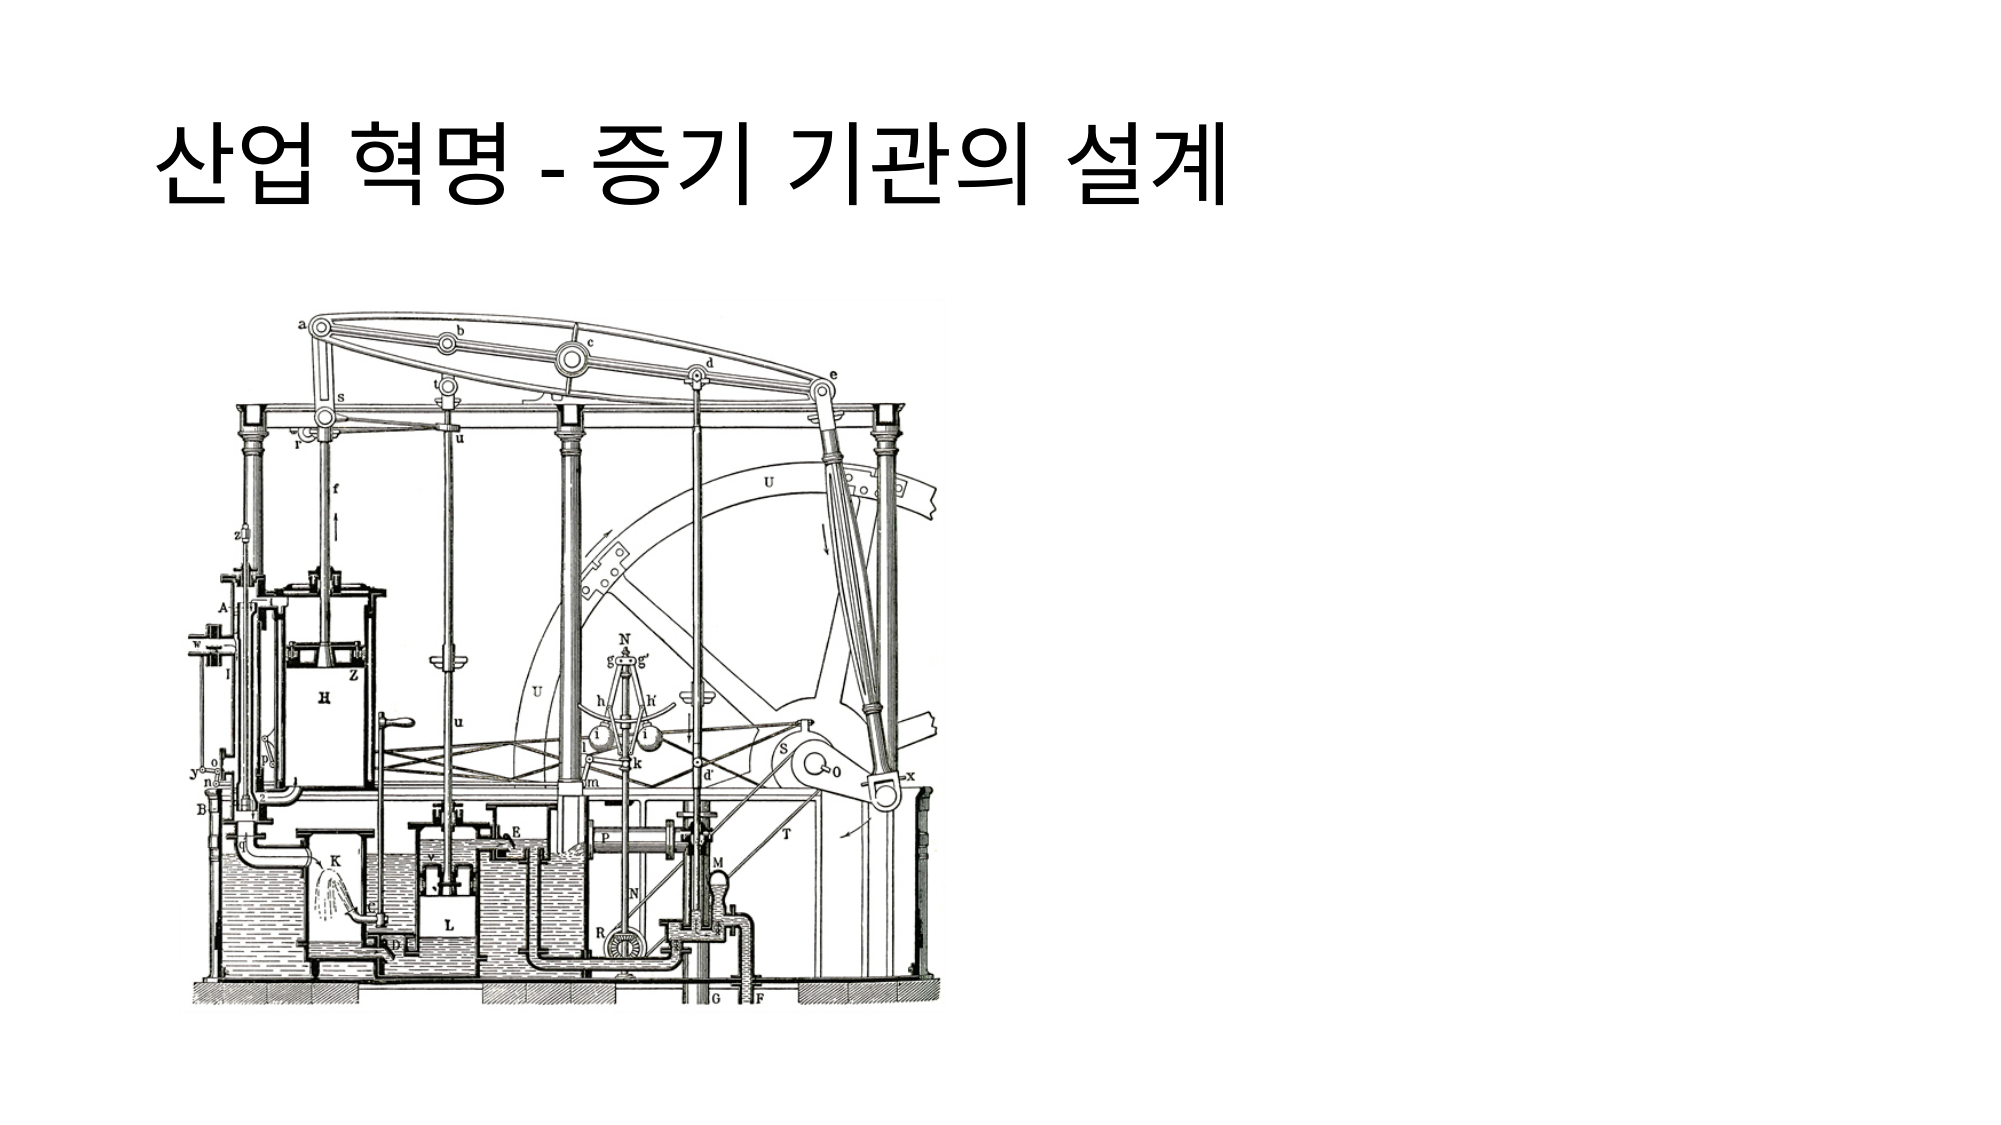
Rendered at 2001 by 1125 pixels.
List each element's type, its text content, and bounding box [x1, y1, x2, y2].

title 산업 혁명-증기 기관의 설계 [137, 59, 1863, 278]
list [179, 299, 946, 1014]
